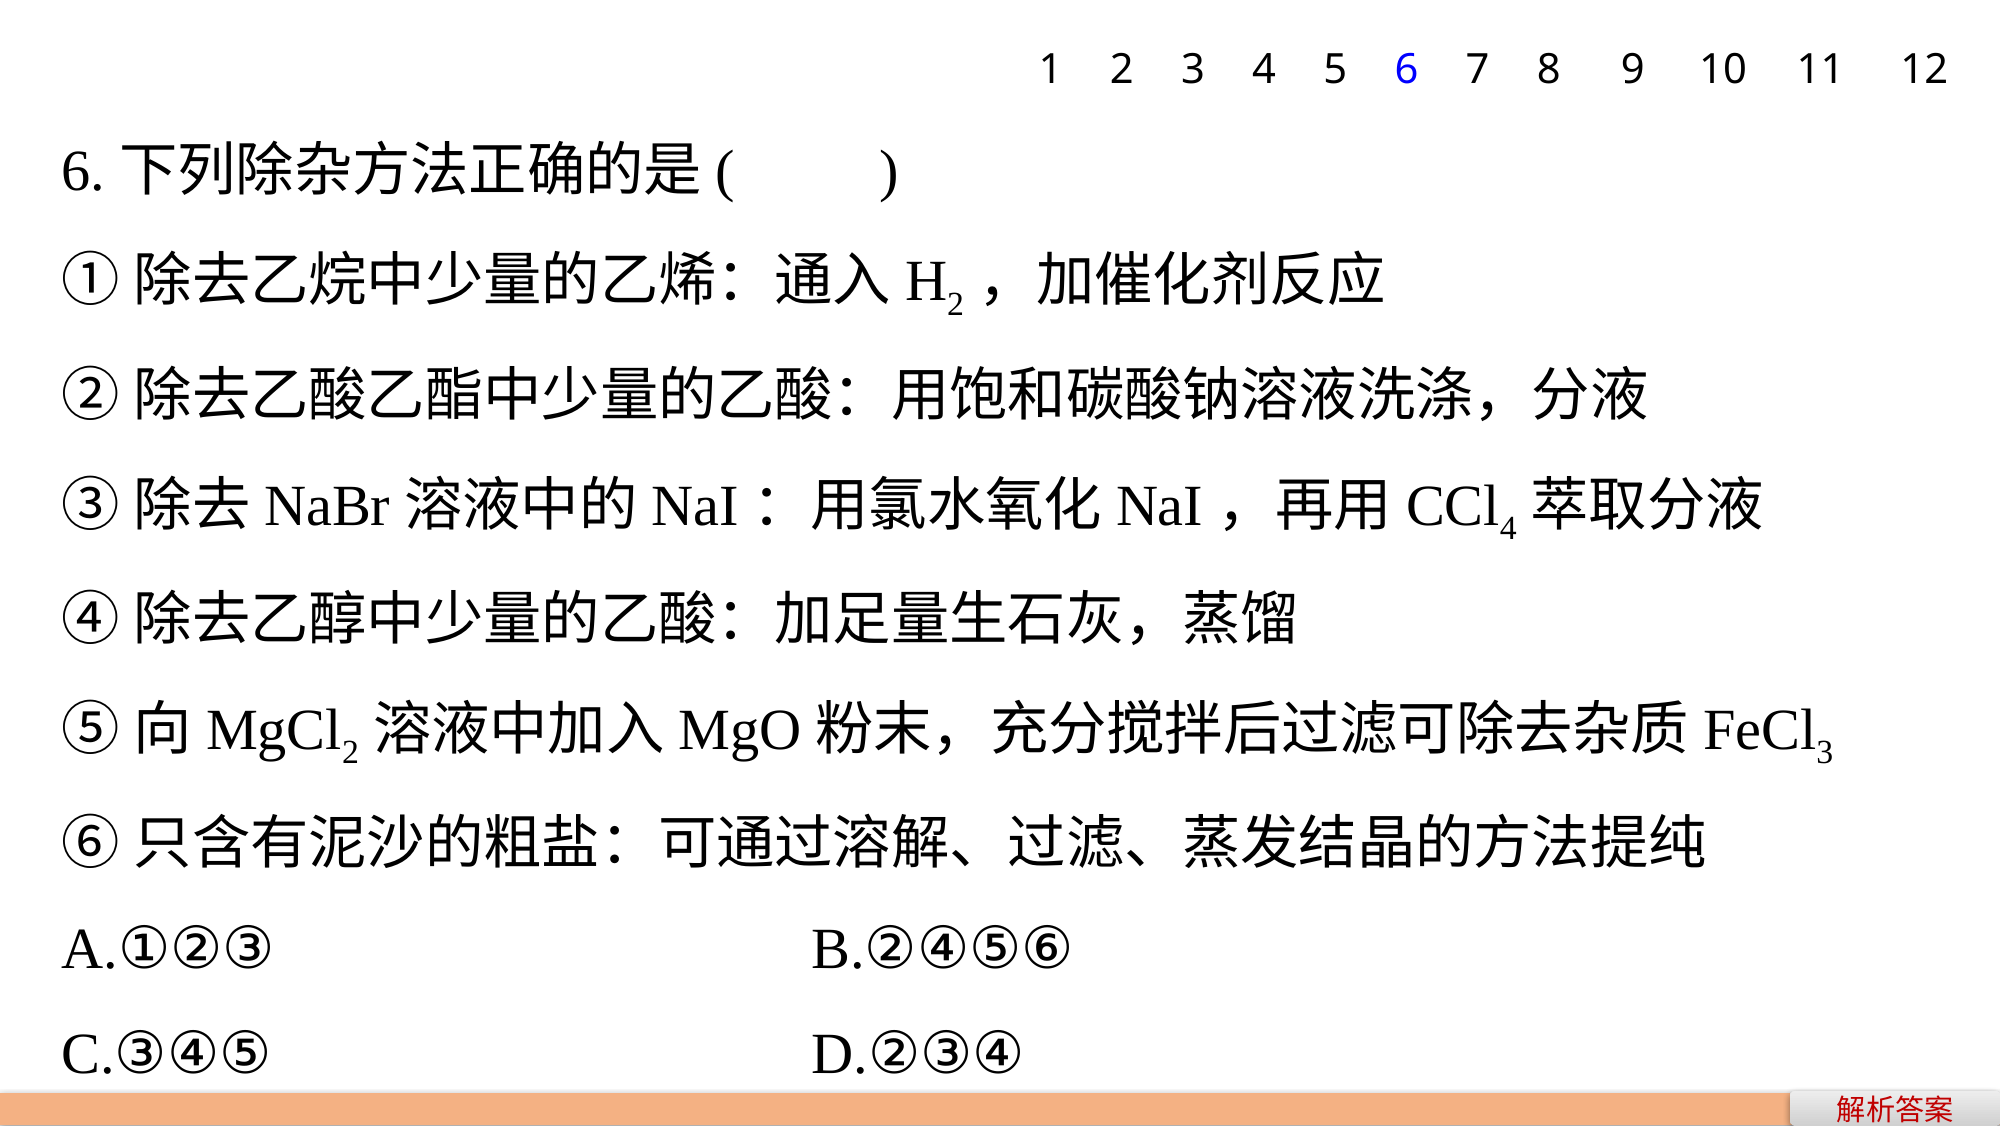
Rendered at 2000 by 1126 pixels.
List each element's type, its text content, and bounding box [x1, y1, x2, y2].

text_box [0, 1092, 1787, 1126]
text_box 3 [1165, 19, 1225, 114]
text_box 4 [1237, 19, 1297, 114]
text_box 6.下列除杂方法正确的是( ) ①除去乙烷中少量的乙烯：通入H2，加催化剂反应 ②除去乙酸乙酯中少量的乙酸：用饱和碳酸钠溶液洗涤，分液 ③除去NaBr溶液中的NaI：用氯水氧化NaI，再用CCl4萃取分液 ④除去乙醇中少量的乙酸：加足量生石灰，蒸馏 ⑤向MgCl2溶液中加入MgO粉末，充分搅拌后过滤可除去杂质FeCl3 ⑥只含有泥沙的粗盐：可通过溶解、过滤、蒸发结晶的方法提纯 A.①②③ B.②④⑤⑥ C.③④⑤ D.②③④ [46, 90, 1938, 1091]
text_box 12 [1876, 19, 1969, 114]
text_box 9 [1592, 19, 1665, 114]
text_box 7 [1450, 19, 1510, 114]
text_box 6 [1379, 19, 1439, 114]
text_box 10 [1676, 19, 1768, 114]
text_box 8 [1521, 19, 1581, 114]
text_box 2 [1094, 19, 1154, 114]
text_box 解析答案 [1788, 1089, 2000, 1126]
text_box 11 [1779, 19, 1865, 114]
text_box 1 [1023, 19, 1083, 114]
text_box 5 [1308, 19, 1368, 114]
